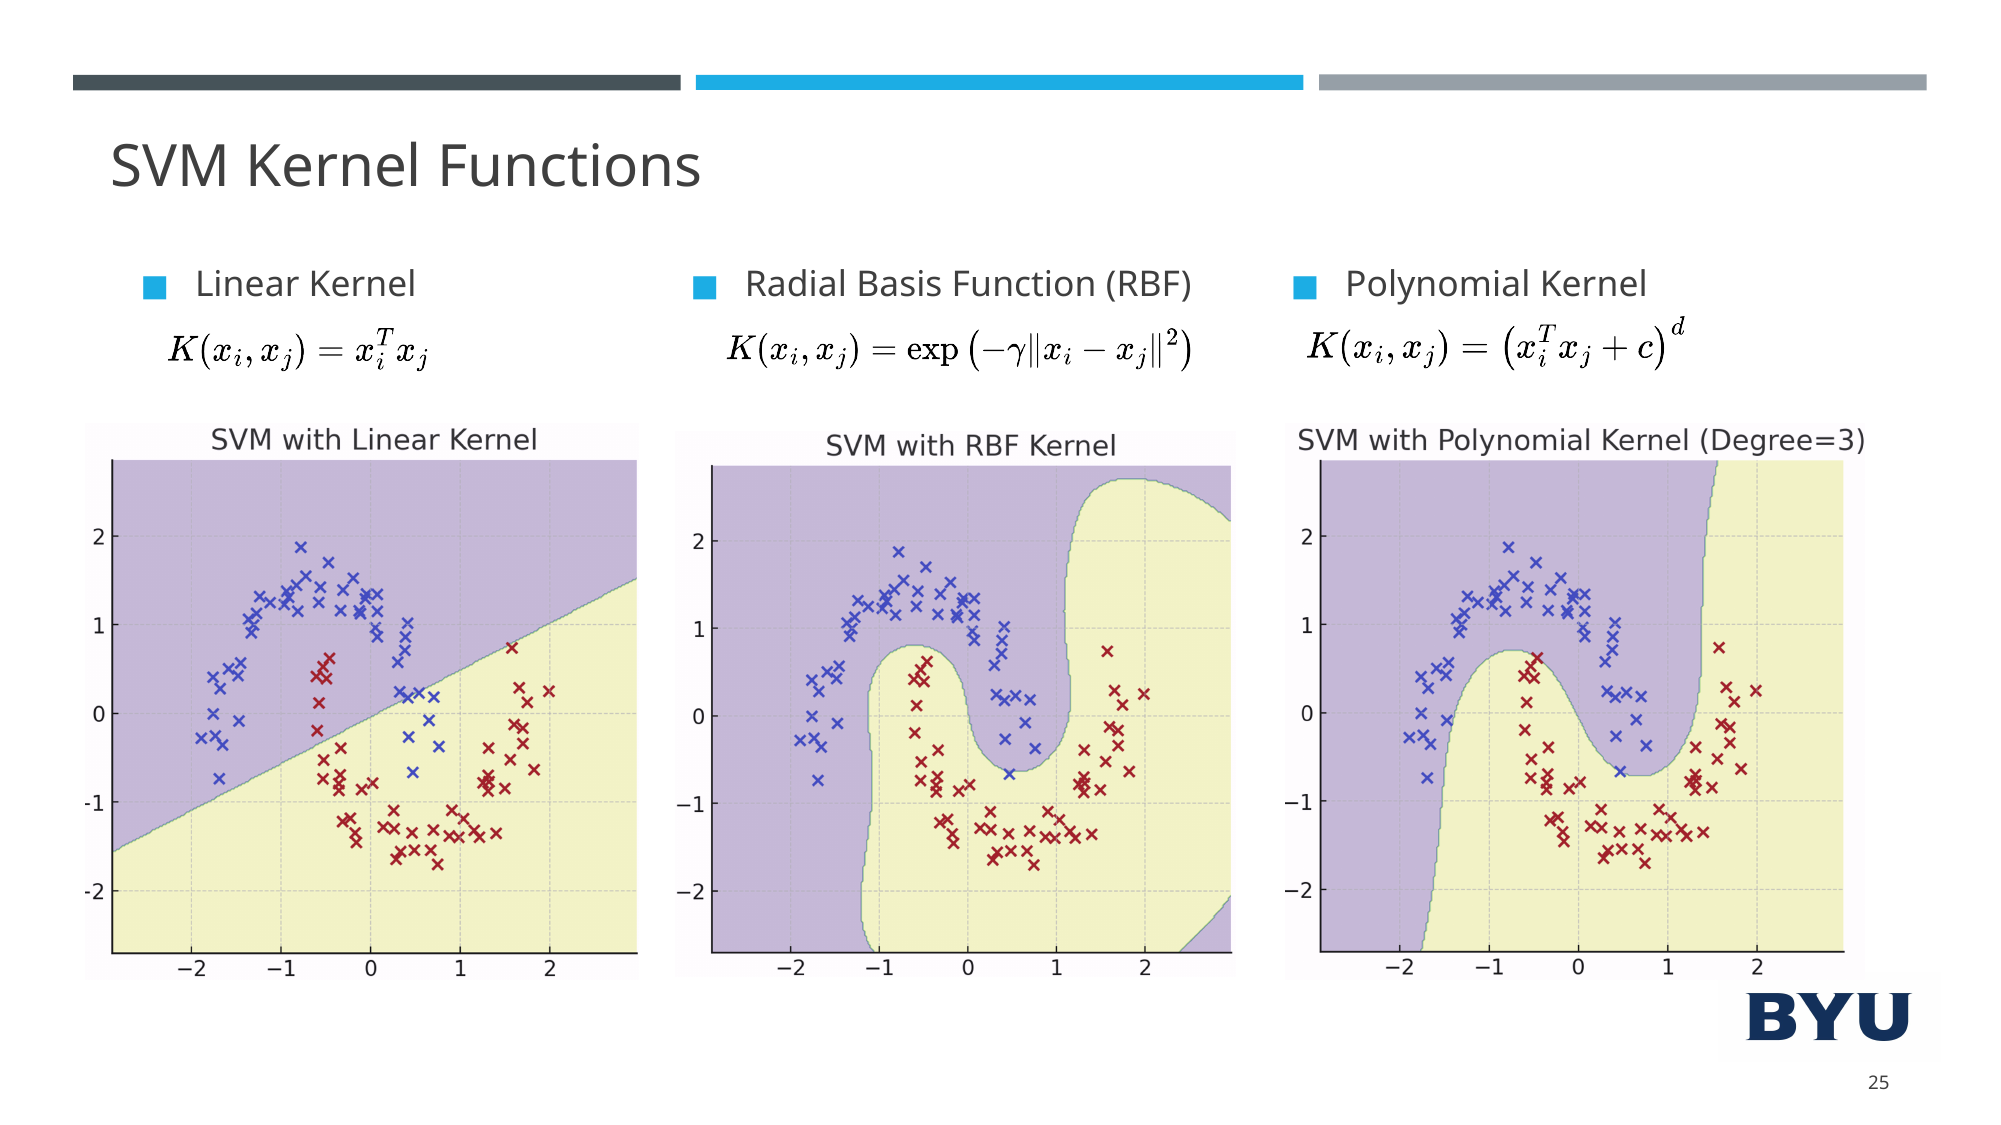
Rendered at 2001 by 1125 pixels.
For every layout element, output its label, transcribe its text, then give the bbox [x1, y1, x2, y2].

picture [163, 327, 432, 375]
picture [722, 327, 1194, 375]
picture [1718, 991, 1941, 1062]
picture [85, 423, 640, 980]
title SVM Kernel Functions [95, 115, 1905, 206]
picture [1302, 315, 1689, 375]
list Linear Kernel [105, 248, 654, 991]
picture [674, 431, 1236, 978]
text_box Polynomial Kernel [1255, 248, 2000, 991]
picture [1285, 423, 1865, 980]
slide_number 25 [1732, 1053, 1905, 1114]
text_box Radial Basis Function (RBF) [654, 248, 1255, 991]
